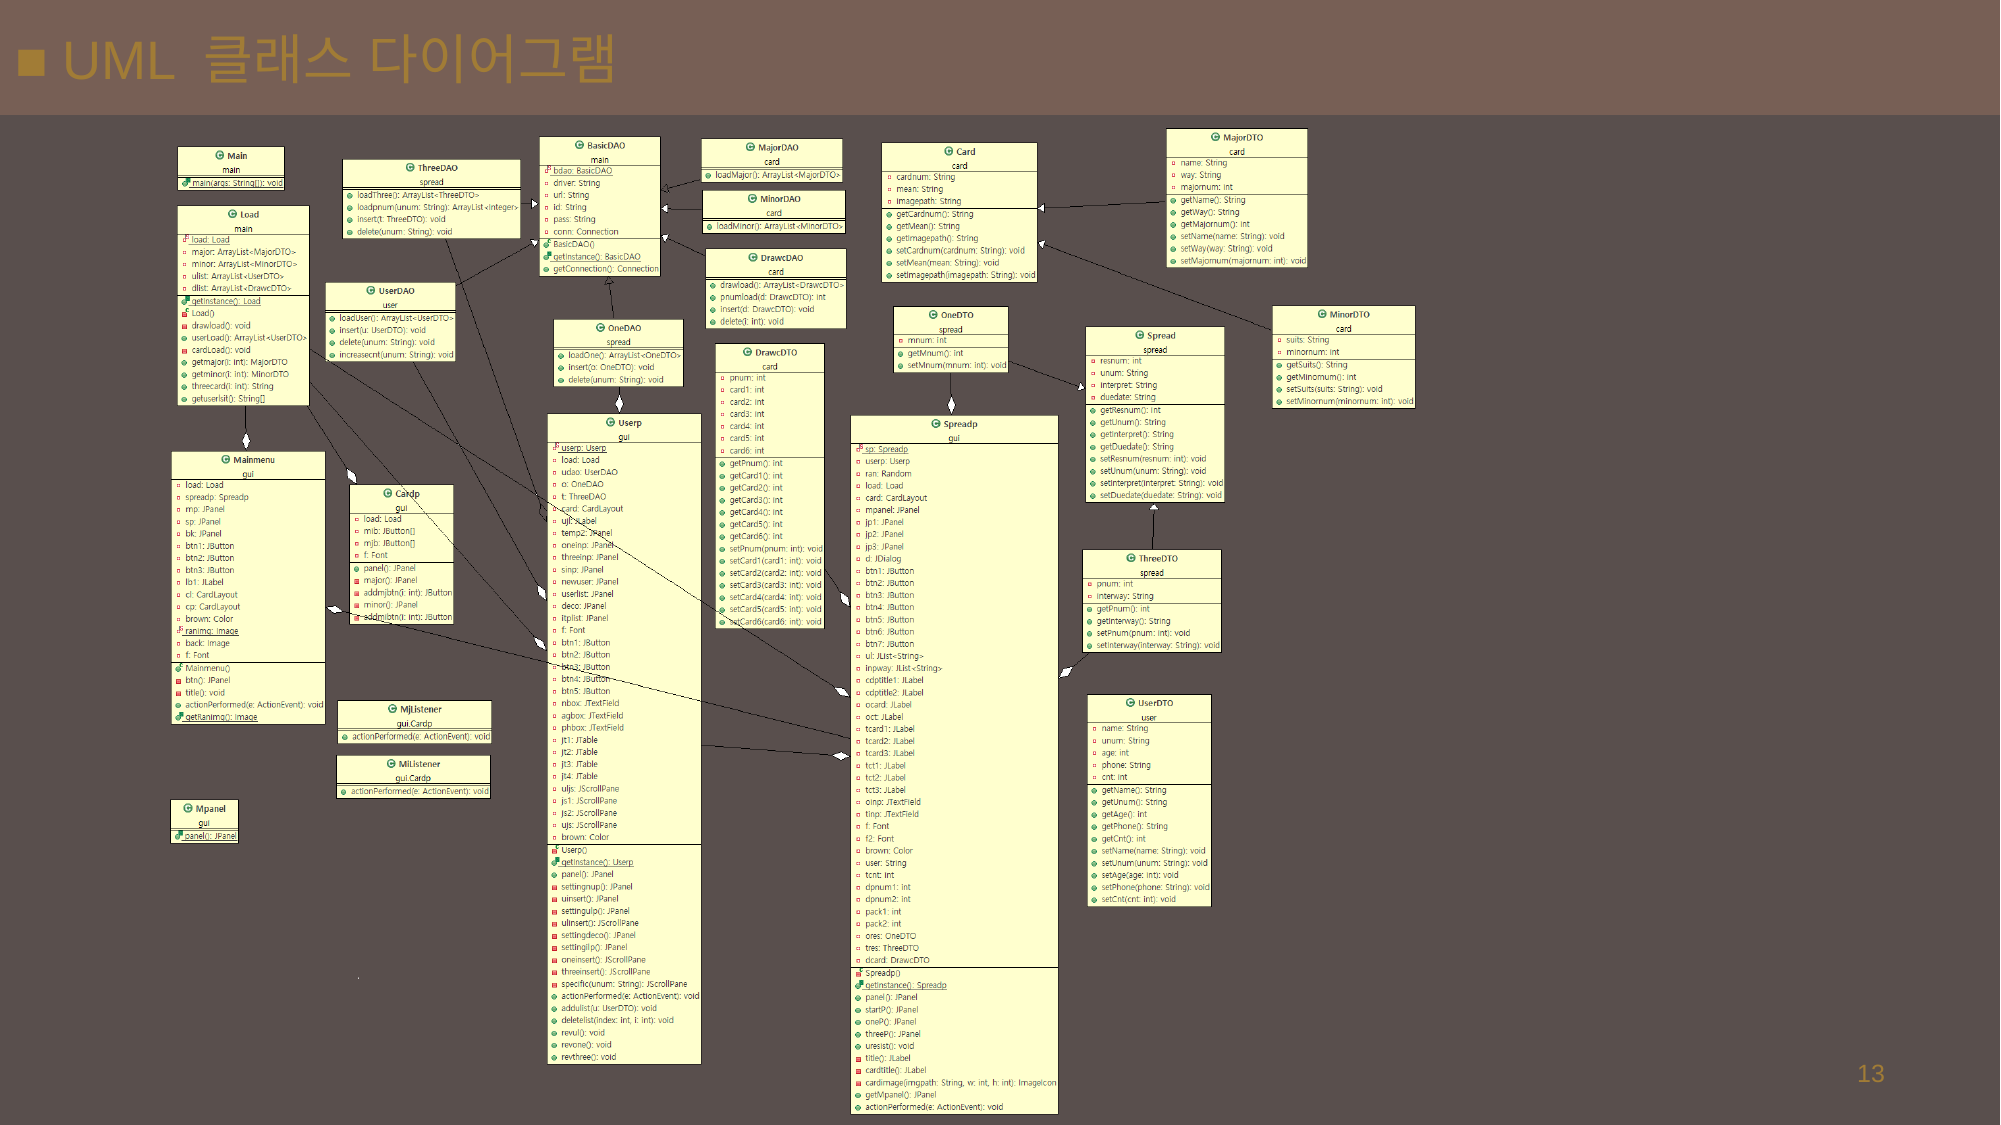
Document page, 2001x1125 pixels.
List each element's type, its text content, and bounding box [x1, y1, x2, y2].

title ■ UML 클래스 다이어그램 [0, 0, 2000, 115]
picture [160, 128, 1450, 1125]
slide_number 13 [1455, 1042, 1900, 1103]
